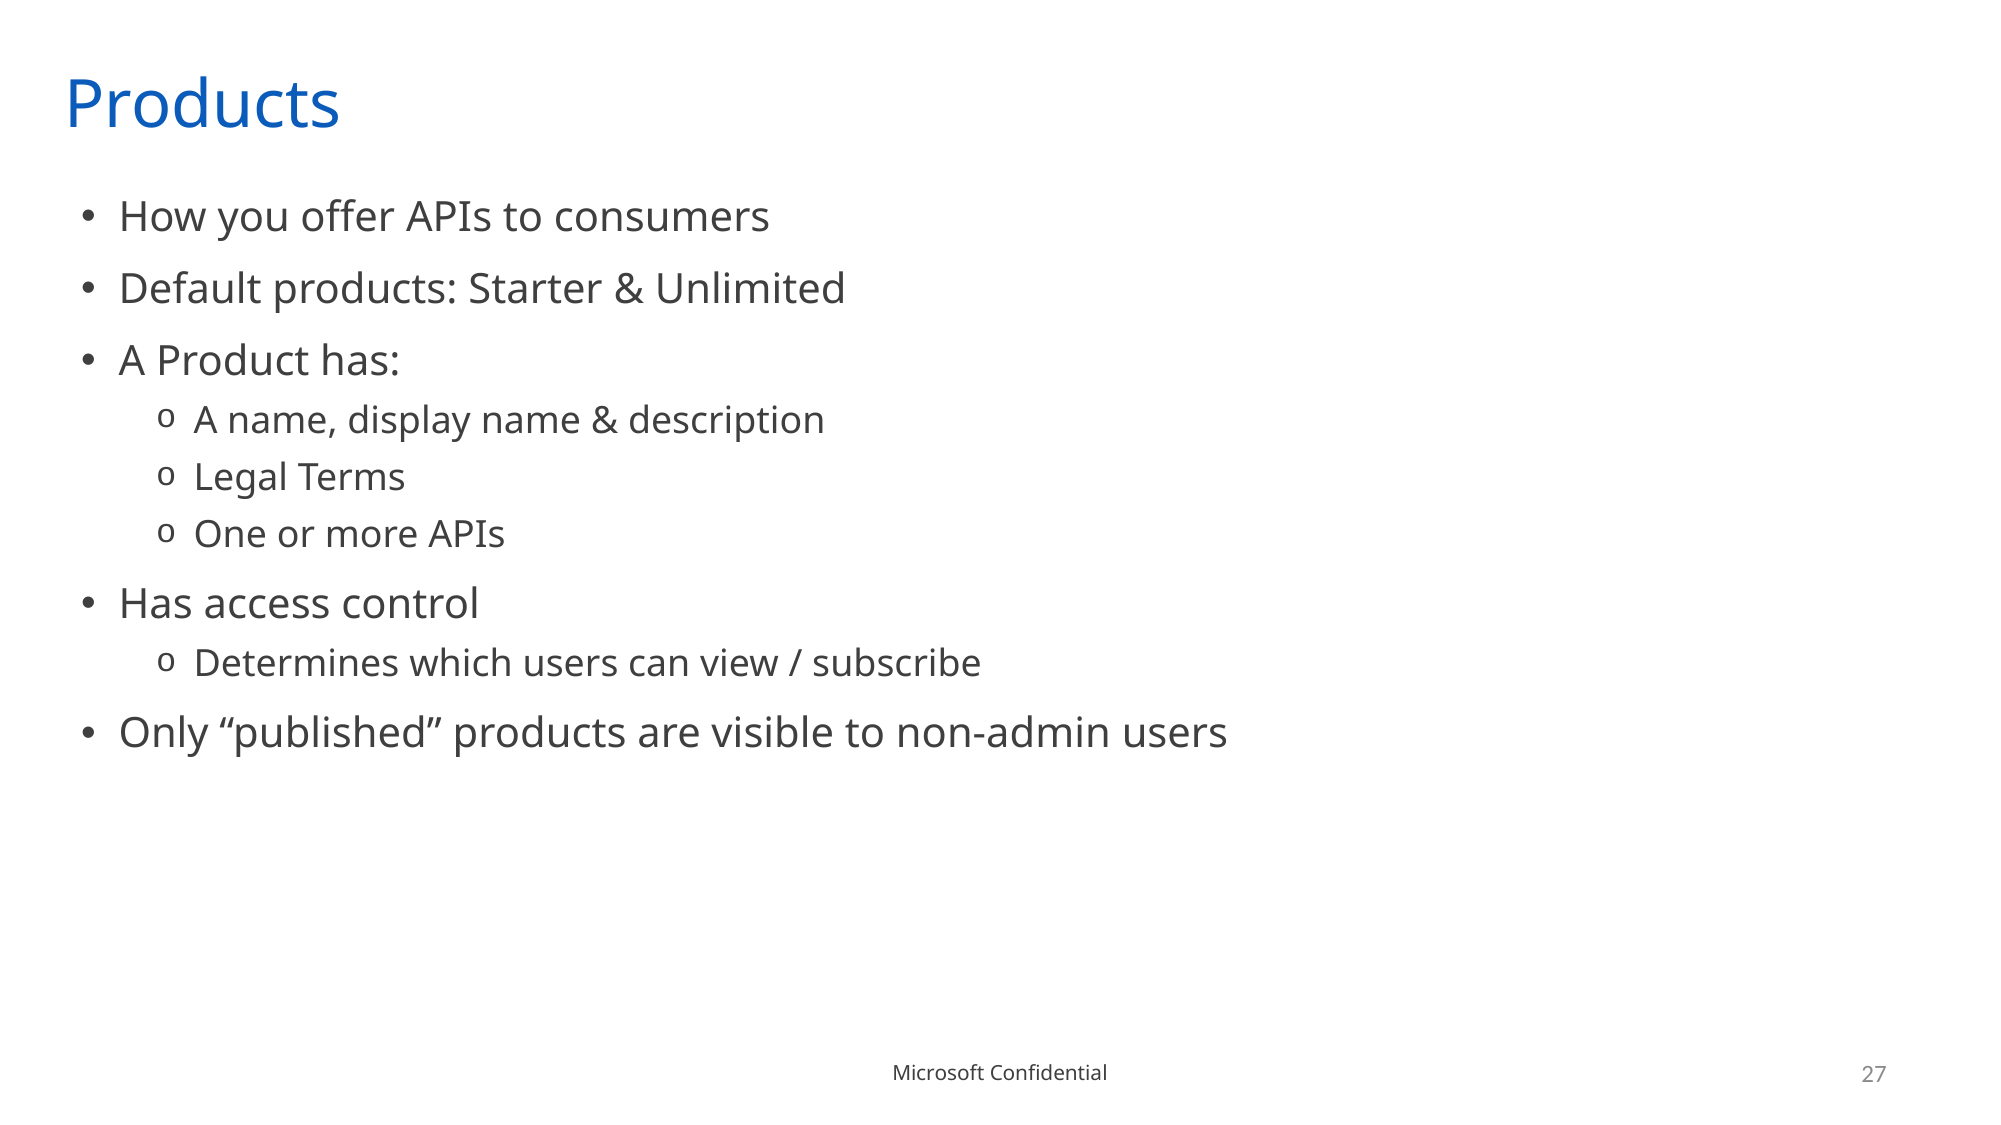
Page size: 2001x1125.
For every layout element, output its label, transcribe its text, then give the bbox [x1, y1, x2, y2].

title Products [49, 49, 1899, 162]
slide_number 27 [1451, 1042, 1902, 1103]
list How you offer APIs to consumers Default products: Starter & Unlimited A Product has: A name, display name & description Legal Terms One or more APIs Has access control Determines which users can view / subscribe Only “published” products are visible to non-admin users [66, 187, 1899, 1001]
